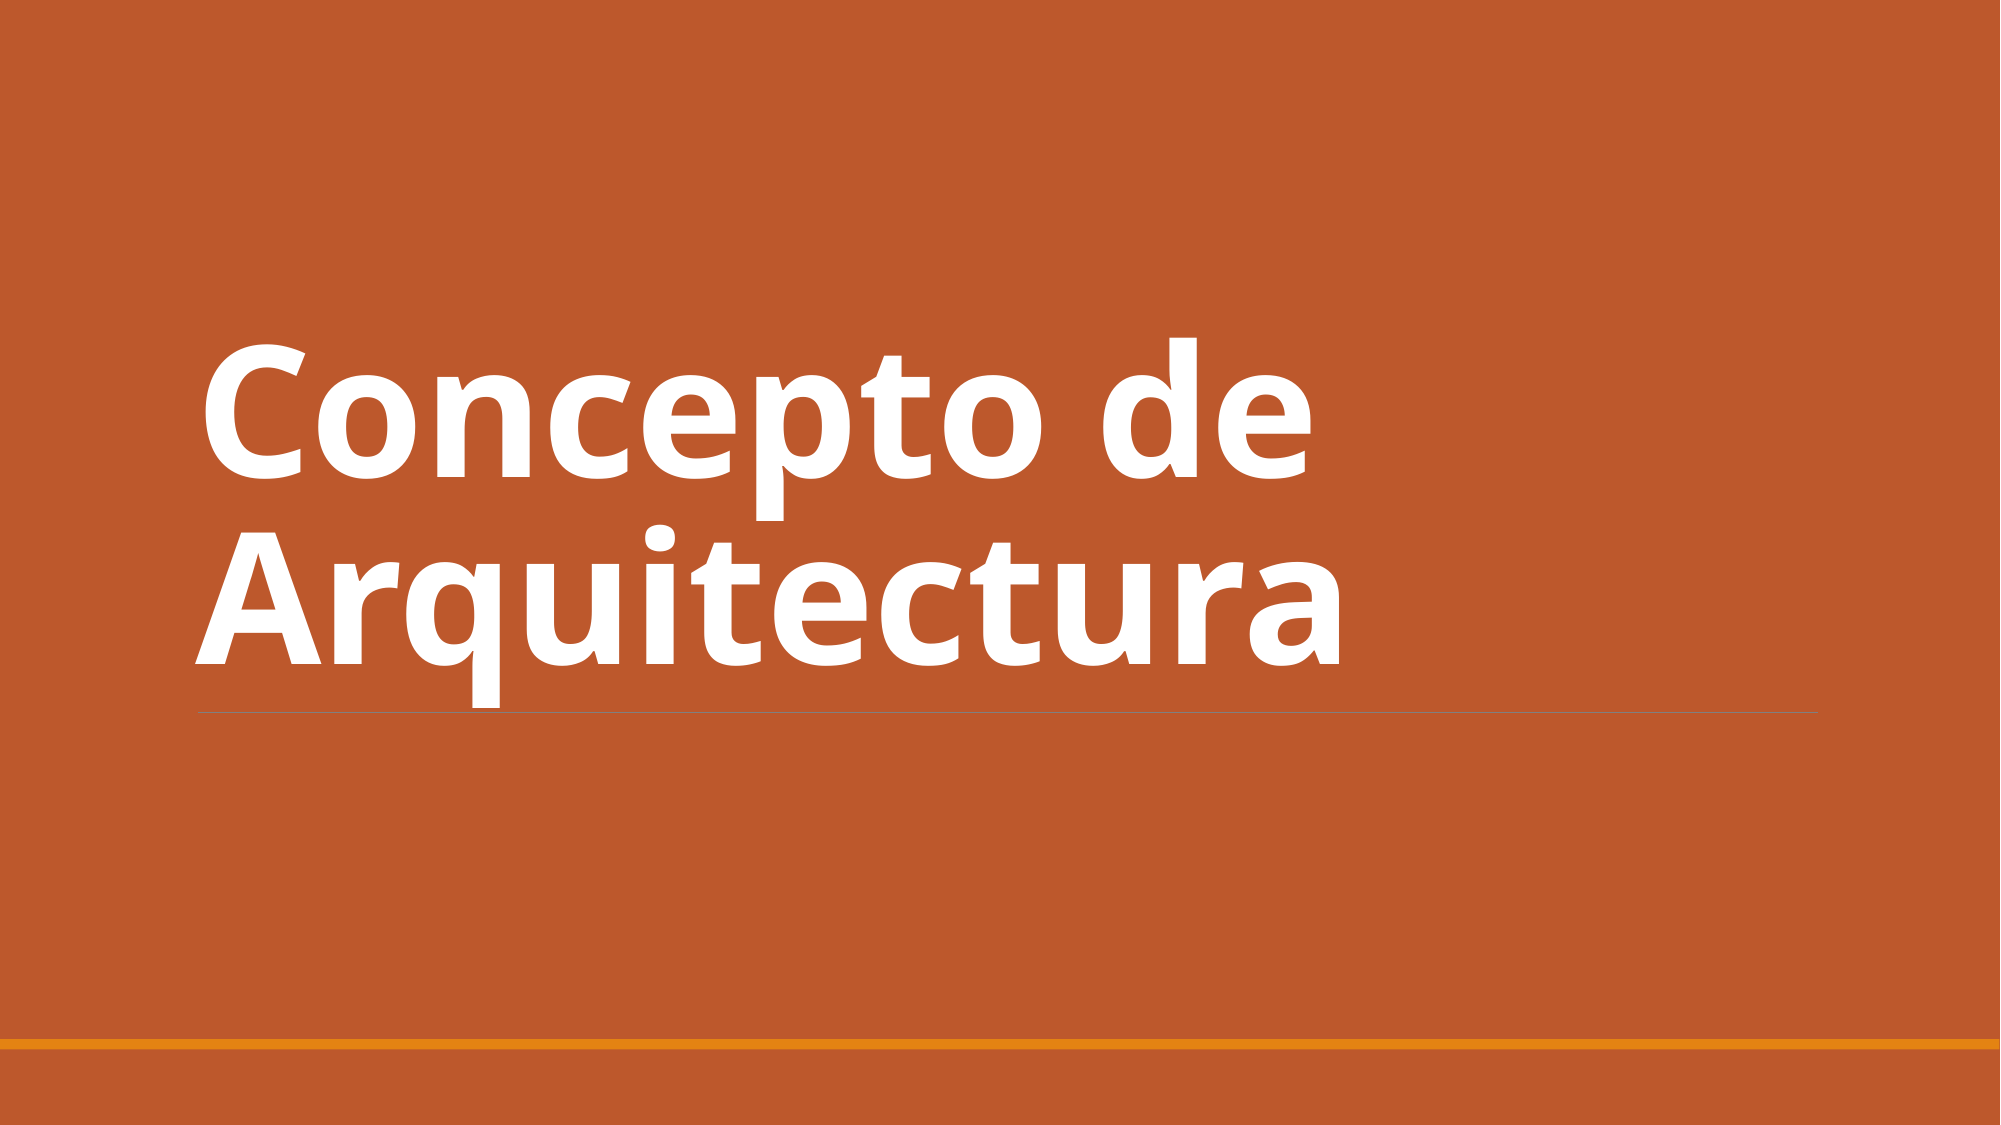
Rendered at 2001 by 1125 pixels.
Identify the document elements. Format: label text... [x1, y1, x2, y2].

title Concepto de Arquitectura [180, 124, 1830, 710]
